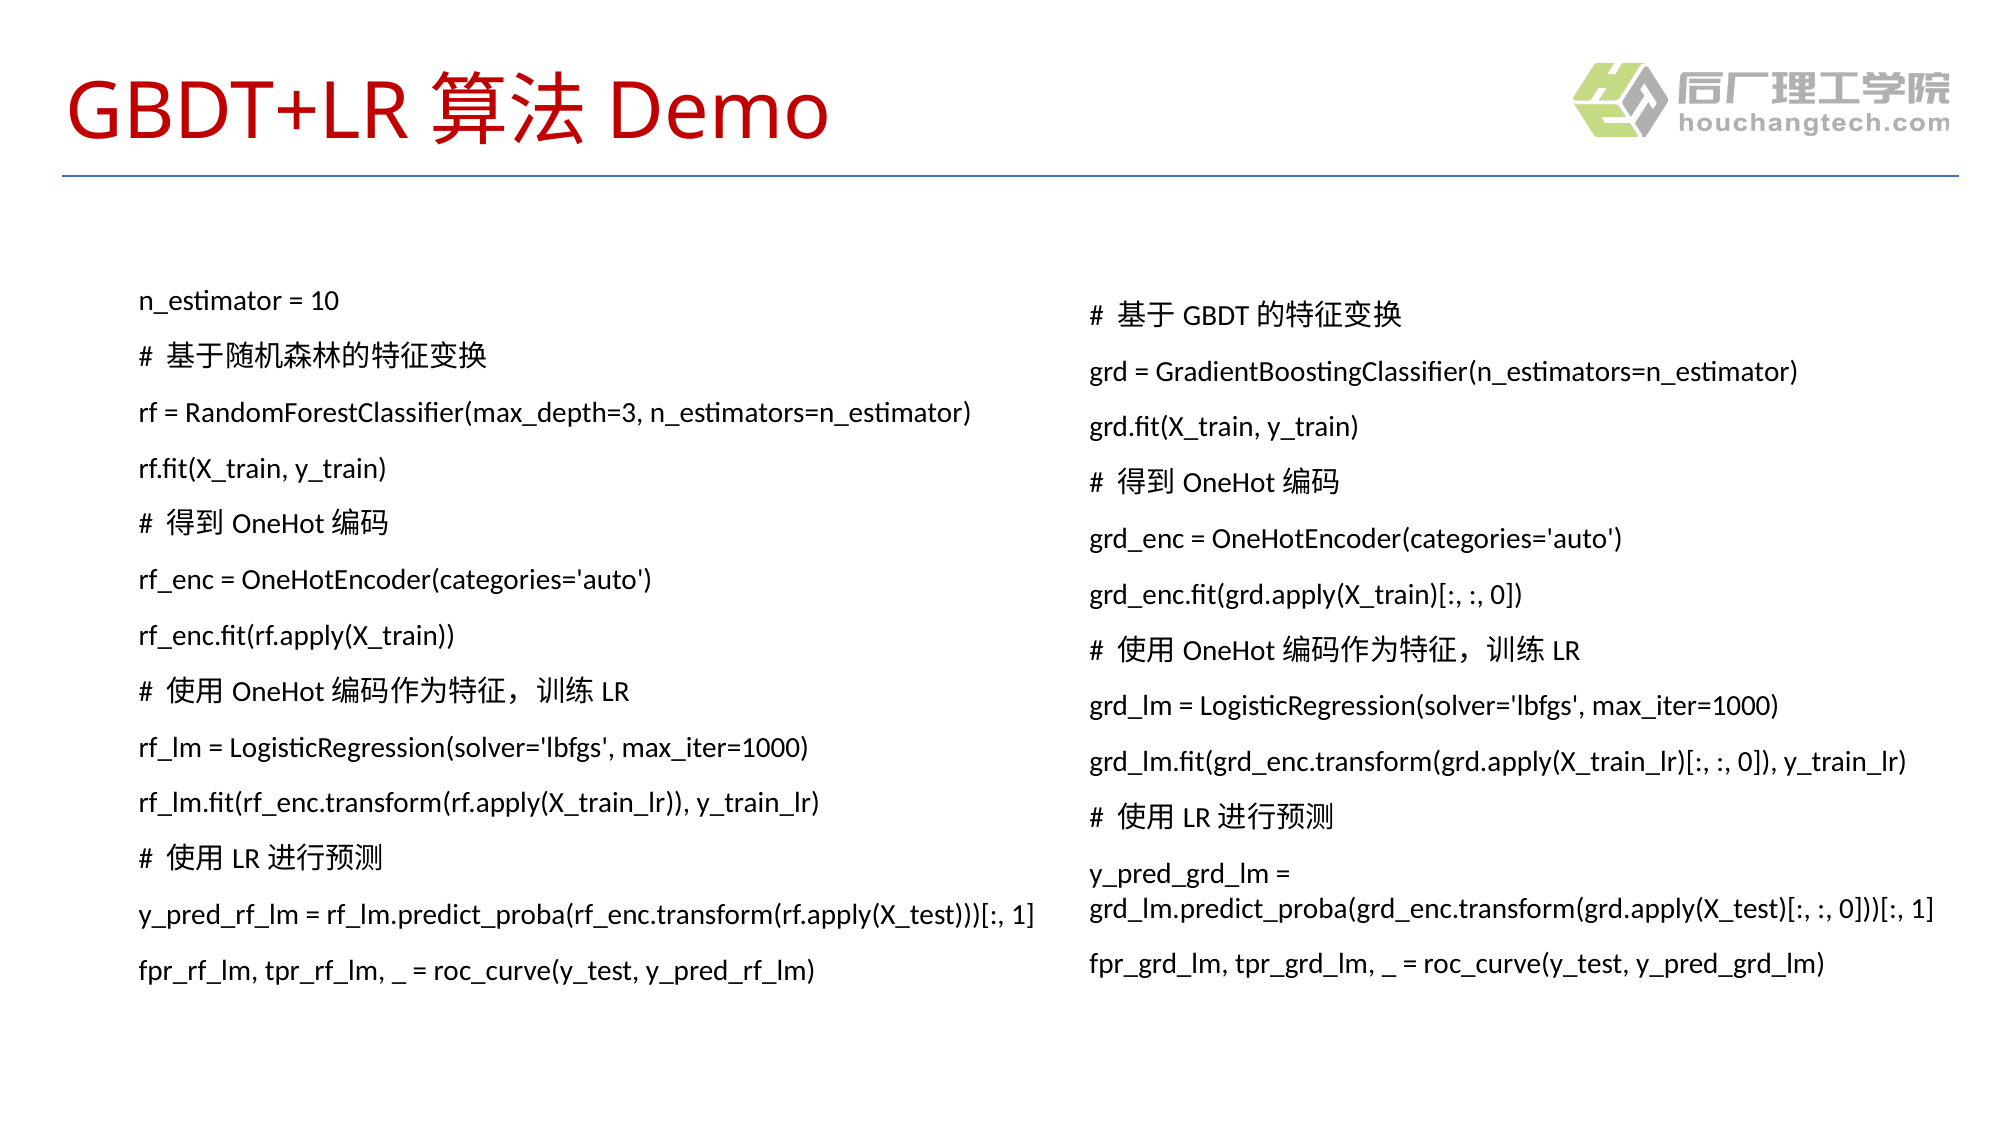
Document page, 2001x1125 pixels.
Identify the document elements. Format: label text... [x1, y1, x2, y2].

title GBDT+LR算法Demo [57, 59, 1728, 167]
text_box n_estimator = 10 # 基于随机森林的特征变换 rf = RandomForestClassifier(max_depth=3, n_estimators=n_estimator) rf.fit(X_train, y_train) # 得到OneHot编码 rf_enc = OneHotEncoder(categories='auto') rf_enc.fit(rf.apply(X_train)) # 使用OneHot编码作为特征，训练LR rf_lm = LogisticRegression(solver='lbfgs', max_iter=1000) rf_lm.fit(rf_enc.transform(rf.apply(X_train_lr)), y_train_lr) # 使用LR进行预测 y_pred_rf_lm = rf_lm.predict_proba(rf_enc.transform(rf.apply(X_test)))[:, 1] fpr_rf_lm, tpr_rf_lm, _ = roc_curve(y_test, y_pred_rf_lm) [131, 274, 1801, 965]
text_box # 基于GBDT的特征变换 grd = GradientBoostingClassifier(n_estimators=n_estimator) grd.fit(X_train, y_train) # 得到OneHot编码 grd_enc = OneHotEncoder(categories='auto') grd_enc.fit(grd.apply(X_train)[:, :, 0]) # 使用OneHot编码作为特征，训练LR grd_lm = LogisticRegression(solver='lbfgs', max_iter=1000) grd_lm.fit(grd_enc.transform(grd.apply(X_train_lr)[:, :, 0]), y_train_lr) # 使用LR进行预测 y_pred_grd_lm = grd_lm.predict_proba(grd_enc.transform(grd.apply(X_test)[:, :, 0]))[:, 1] fpr_grd_lm, tpr_grd_lm, _ = roc_curve(y_test, y_pred_grd_lm) [1081, 288, 1957, 988]
